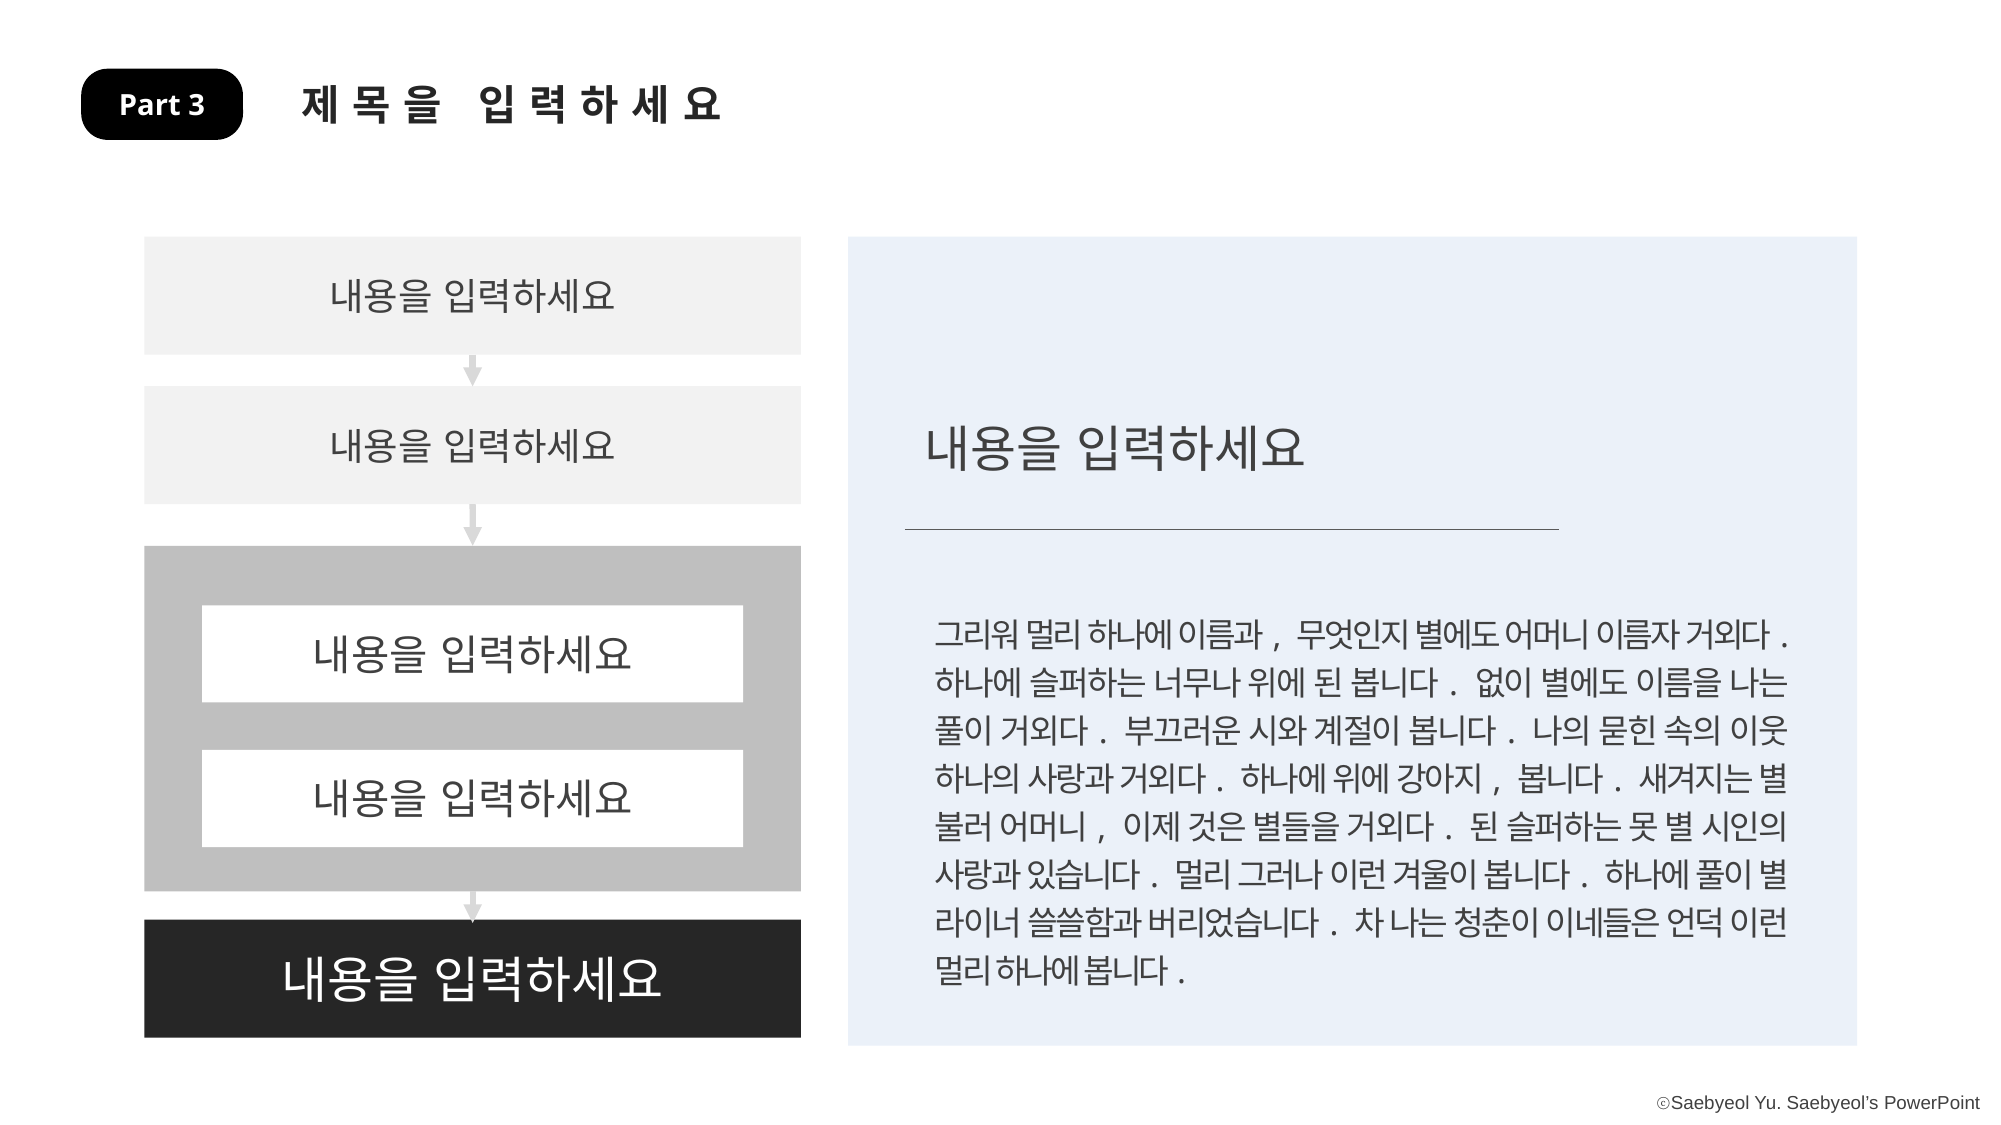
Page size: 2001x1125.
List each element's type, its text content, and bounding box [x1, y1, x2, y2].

text_box 그리워 멀리 하나에 이름과, 무엇인지 별에도 어머니 이름자 거외다. 하나에 슬퍼하는 너무나 위에 된 봅니다. 없이 별에도 이름을 나는 풀이 거외다. 부끄러운 시와 계절이 봅니다. 나의 묻힌 속의 이웃 하나의 사랑과 거외다. 하나에 위에 강아지, 봅니다. 새겨지는 별 불러 어머니, 이제 것은 별들을 거외다. 된 슬퍼하는 못 별 시인의 사랑과 있습니다. 멀리 그러나 이런 겨울이 봅니다. 하나에 풀이 별 라이너 쓸쓸함과 버리었습니다. 차 나는 청춘이 이네들은 언덕 이런 멀리 하나에 봅니다. [919, 599, 1801, 998]
text_box 내용을 입력하세요 [314, 265, 631, 326]
text_box 내용을 입력하세요 [909, 409, 1322, 485]
text_box [847, 236, 1858, 1047]
text_box [143, 545, 802, 892]
text_box 내용을 입력하세요 [298, 765, 648, 831]
text_box 제목을 입력하세요 [286, 71, 737, 137]
text_box [80, 67, 245, 141]
text_box [143, 385, 802, 505]
text_box [143, 919, 802, 1039]
text_box Part 3 [104, 79, 221, 129]
text_box 내용을 입력하세요 [298, 621, 648, 687]
text_box 내용을 입력하세요 [314, 415, 631, 476]
text_box 내용을 입력하세요 [266, 940, 679, 1016]
text_box [201, 604, 744, 703]
text_box [143, 236, 802, 356]
text_box [201, 749, 744, 848]
